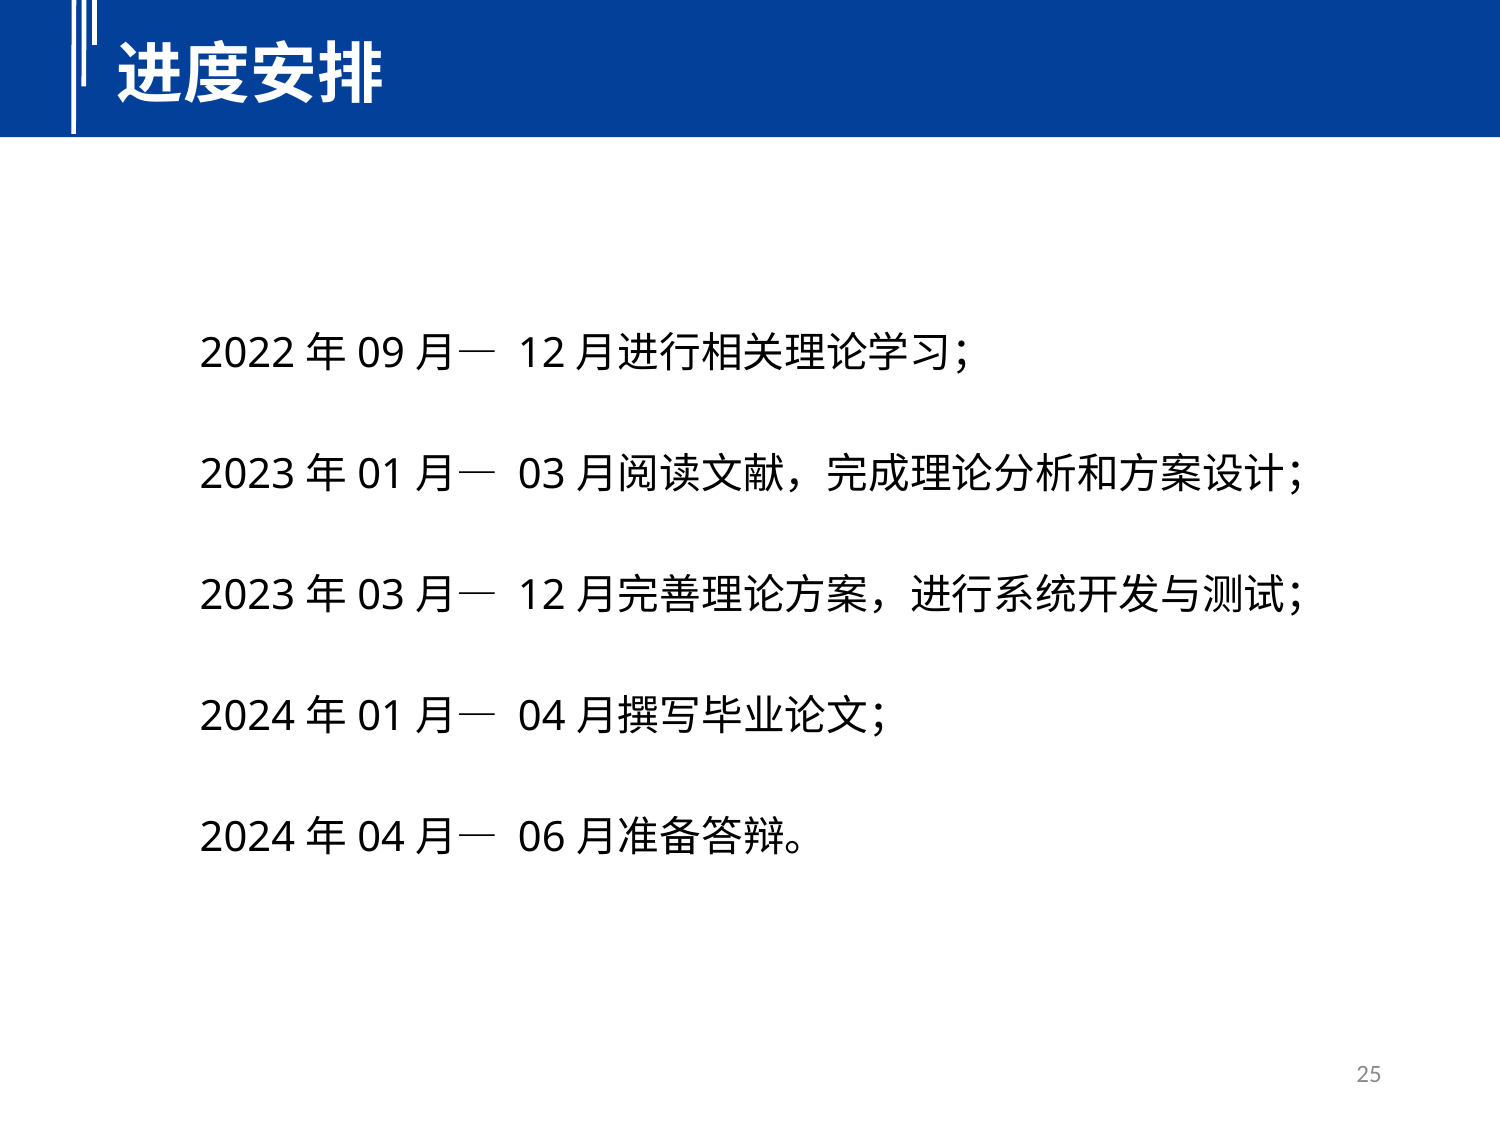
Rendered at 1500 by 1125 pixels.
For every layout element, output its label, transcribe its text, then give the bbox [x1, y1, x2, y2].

text_box 进度安排 [102, 23, 1471, 119]
slide_number 25 [1059, 1042, 1397, 1103]
list 2022年09月— 12月进行相关理论学习； 2023年01月— 03月阅读文献，完成理论分析和方案设计； 2023年03月— 12月完善理论方案，进行系统开发与测试； 2024年01月— 04月撰写毕业论文； 2024年04月— 06月准备答辩。 [184, 268, 1424, 974]
text_box [0, 0, 1500, 138]
